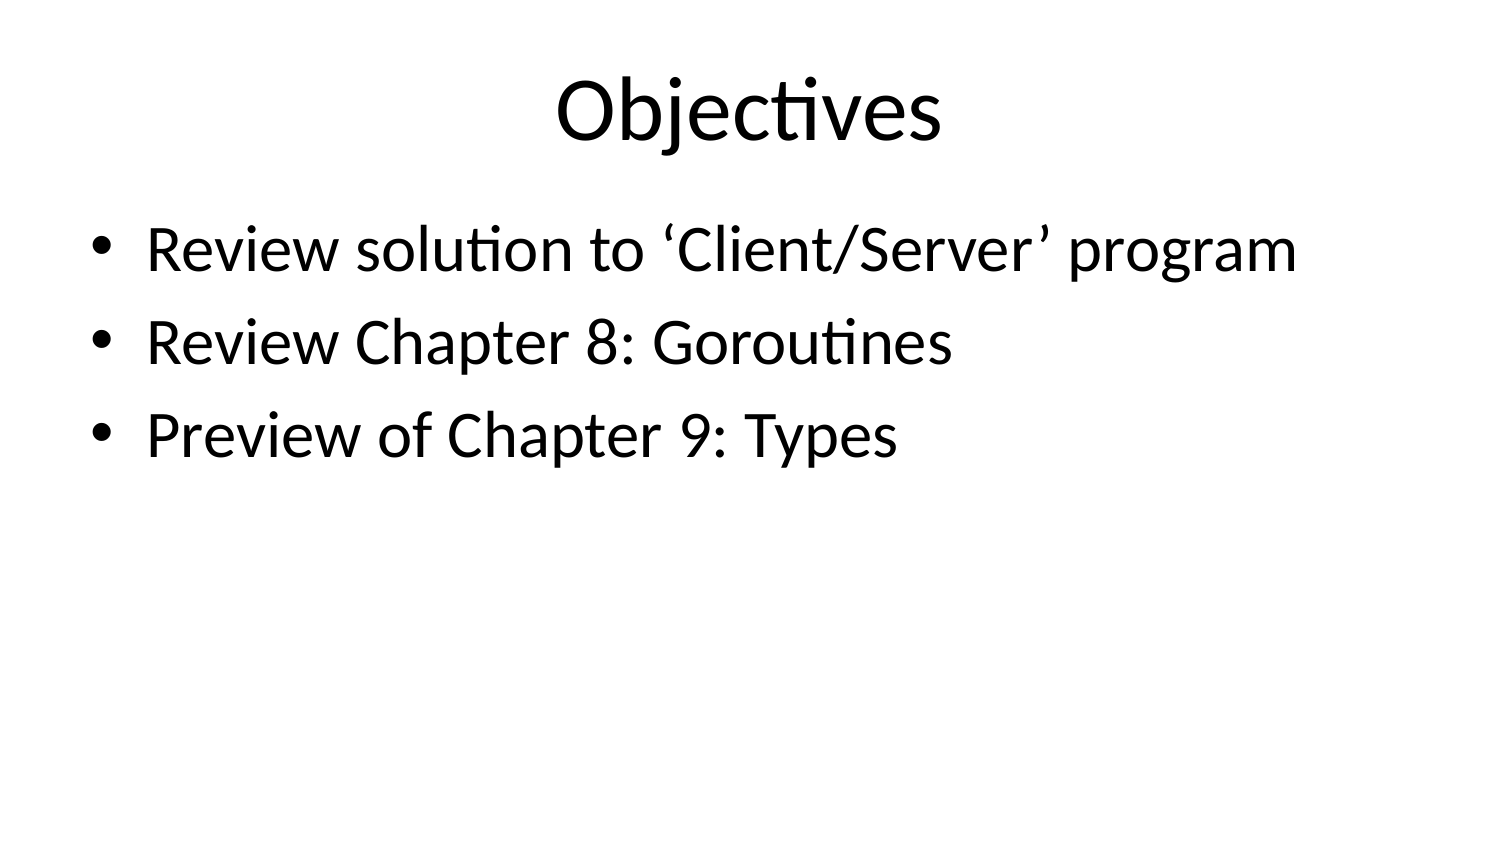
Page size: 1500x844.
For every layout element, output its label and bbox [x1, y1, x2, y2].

list [75, 196, 1425, 754]
title [75, 33, 1425, 175]
